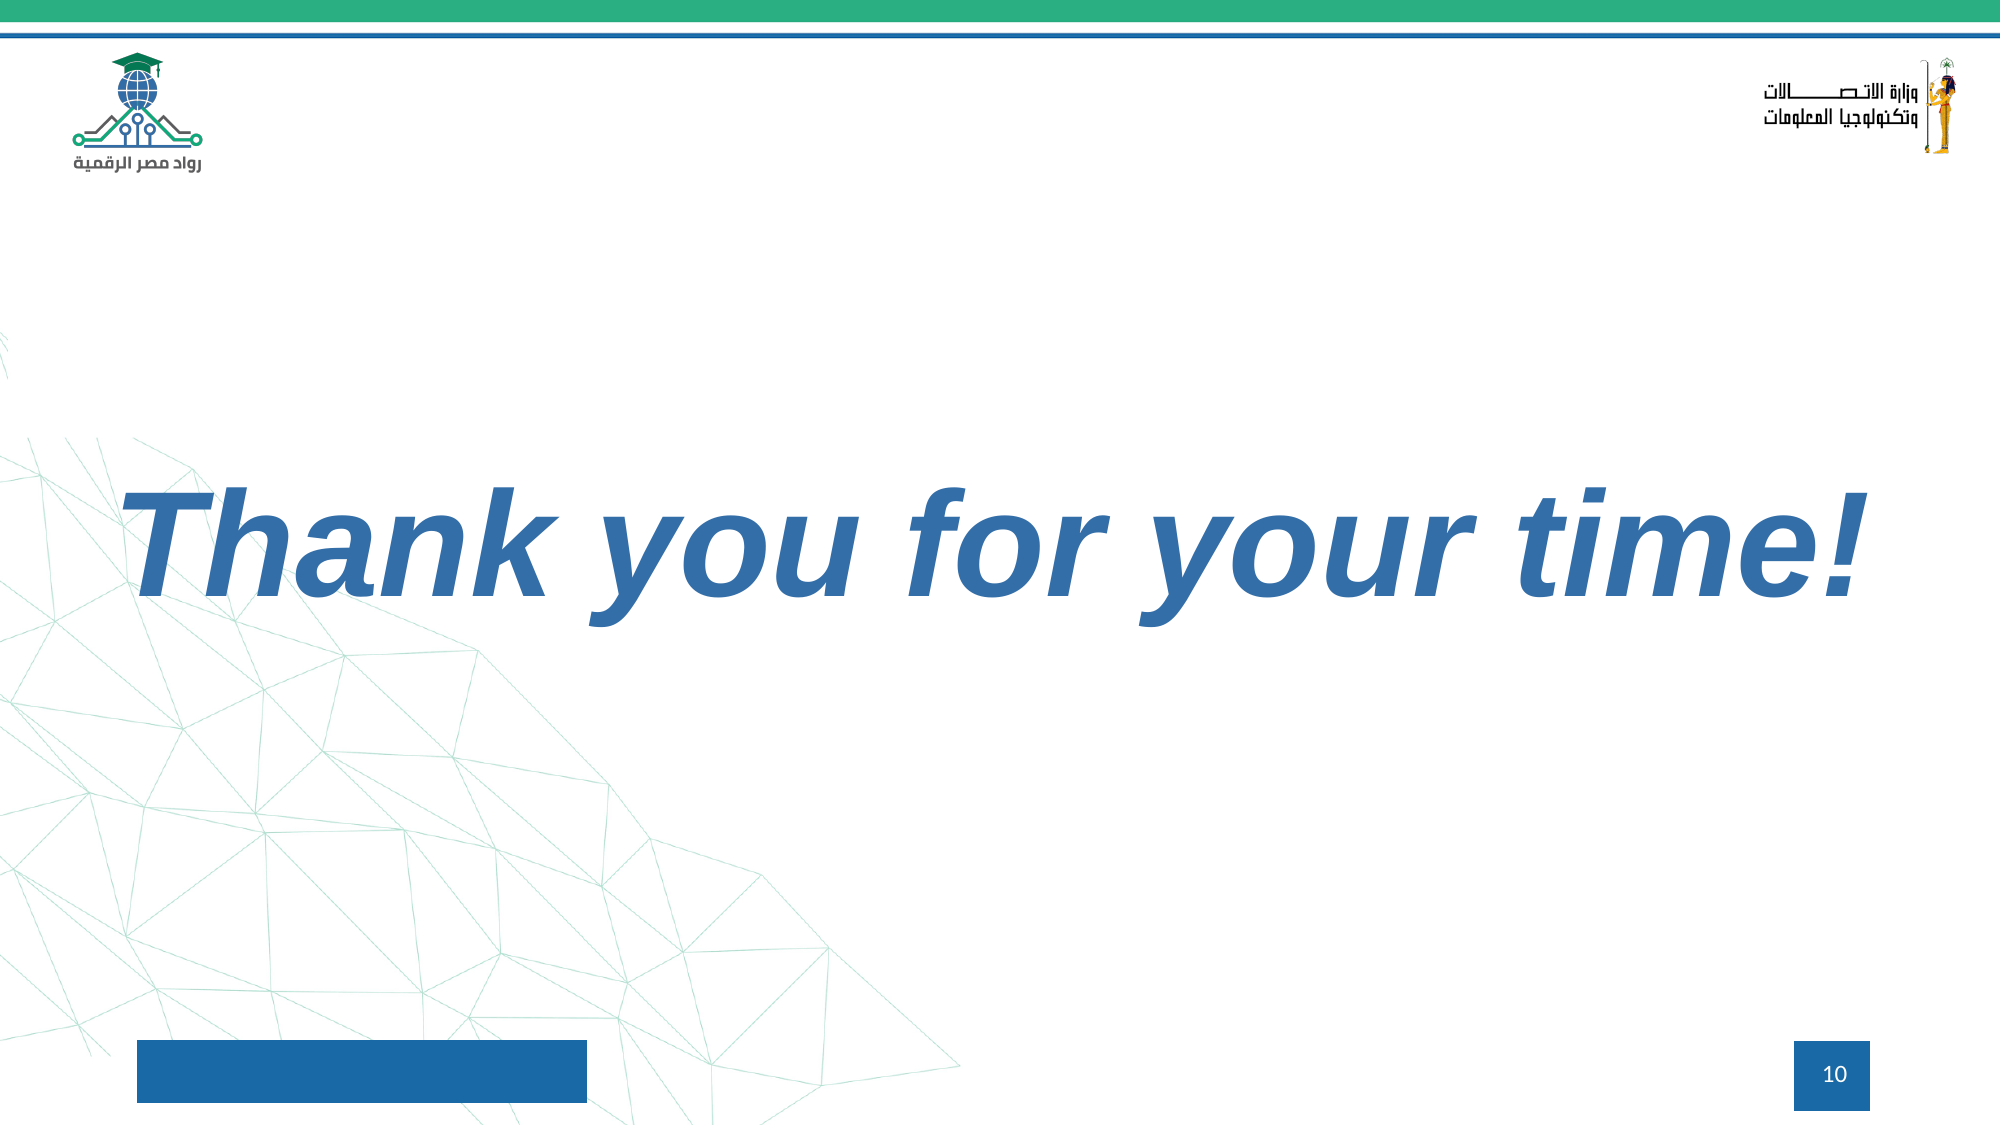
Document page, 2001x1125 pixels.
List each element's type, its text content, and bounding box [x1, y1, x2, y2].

text_box Thank you for your time! [97, 439, 1977, 635]
slide_number 10 [1412, 1042, 1863, 1103]
picture [0, 0, 2000, 1125]
